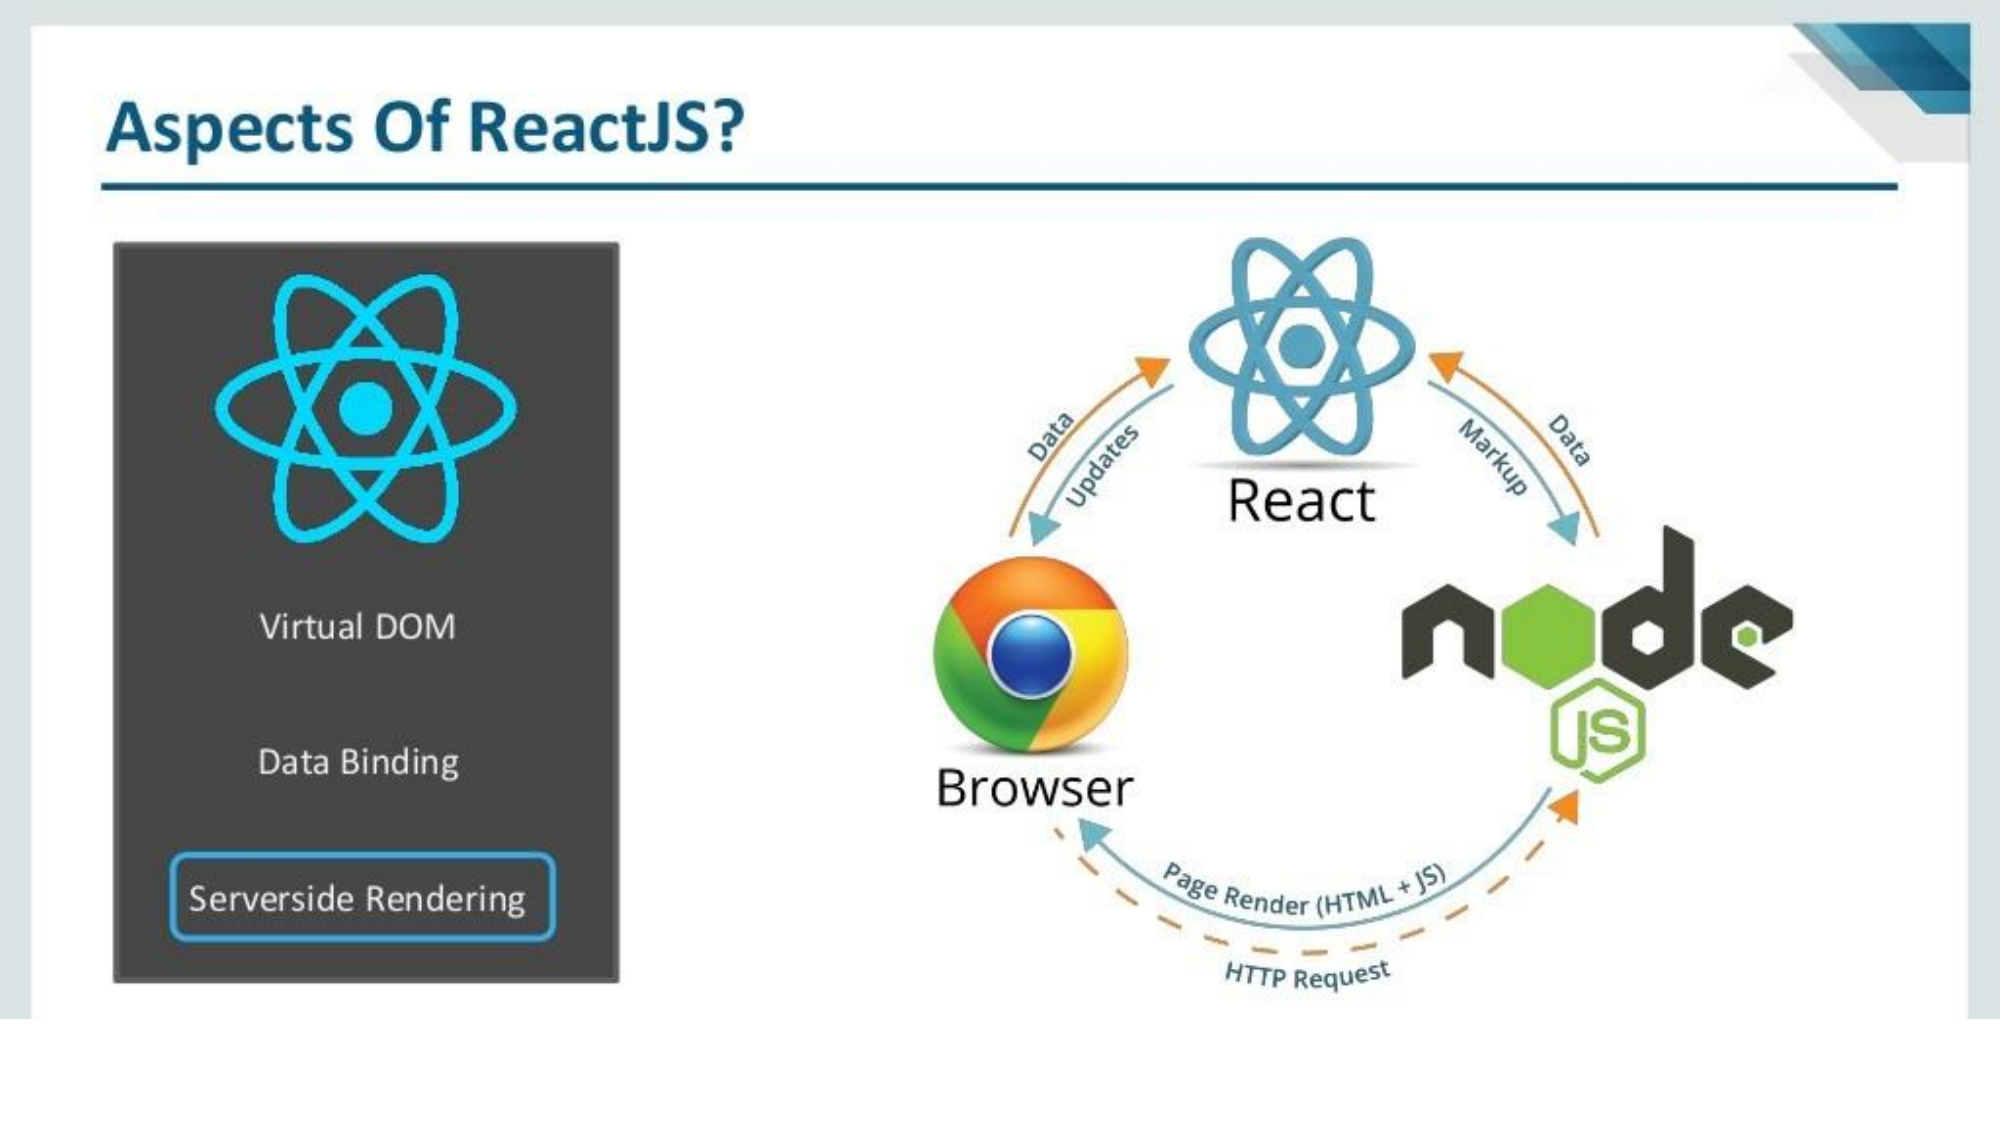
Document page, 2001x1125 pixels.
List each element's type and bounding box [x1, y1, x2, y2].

text_box [0, 0, 2000, 1019]
